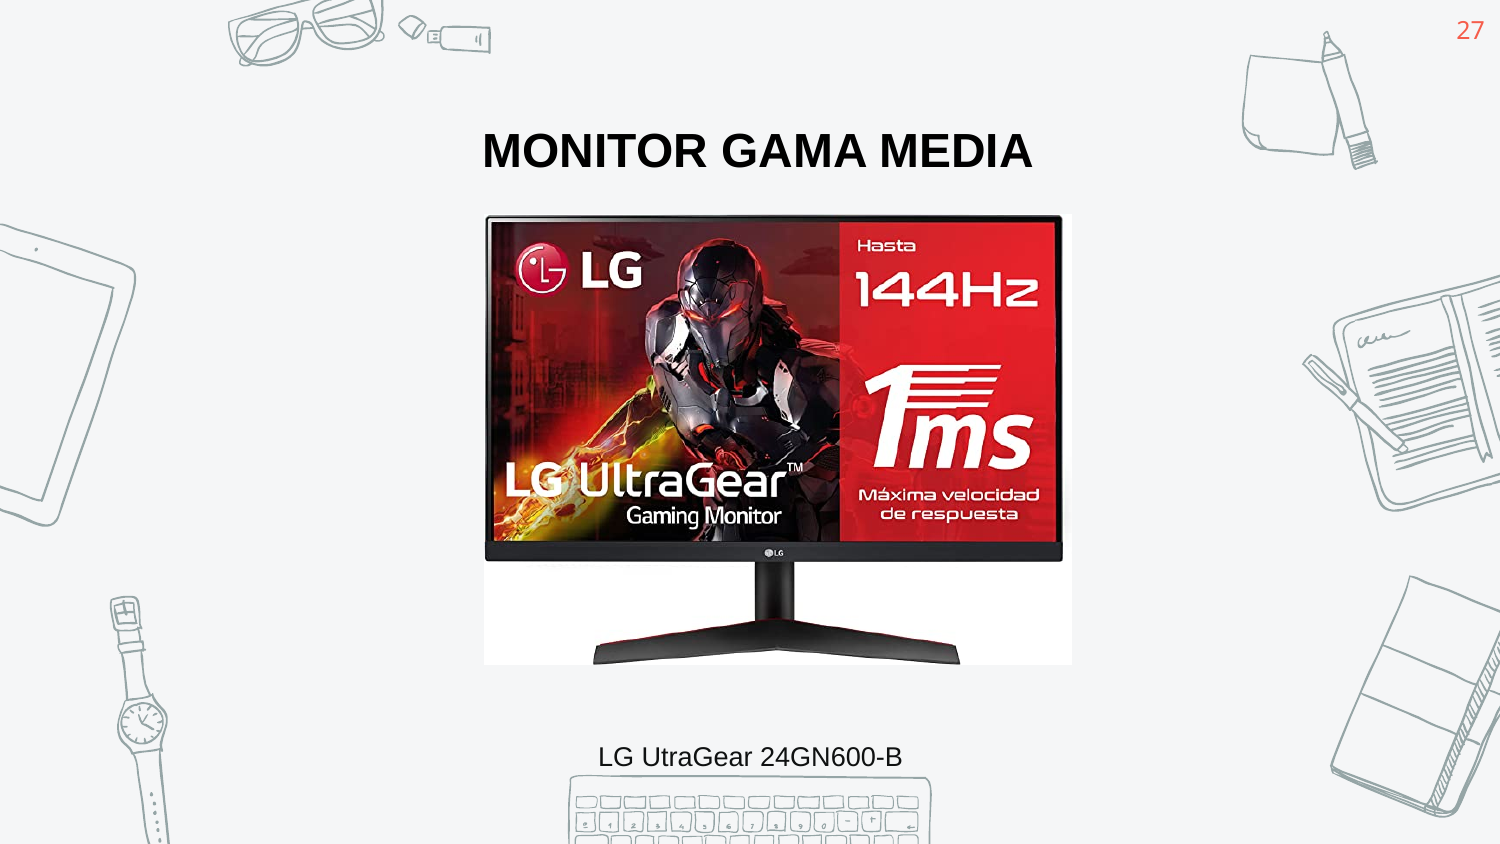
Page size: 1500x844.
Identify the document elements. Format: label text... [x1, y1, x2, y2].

text_box MONITOR GAMA MEDIA [467, 104, 1089, 192]
slide_number ‹#› [1435, 0, 1500, 53]
picture [484, 213, 1072, 665]
text_box LG UtraGear 24GN600-B [583, 718, 1115, 834]
